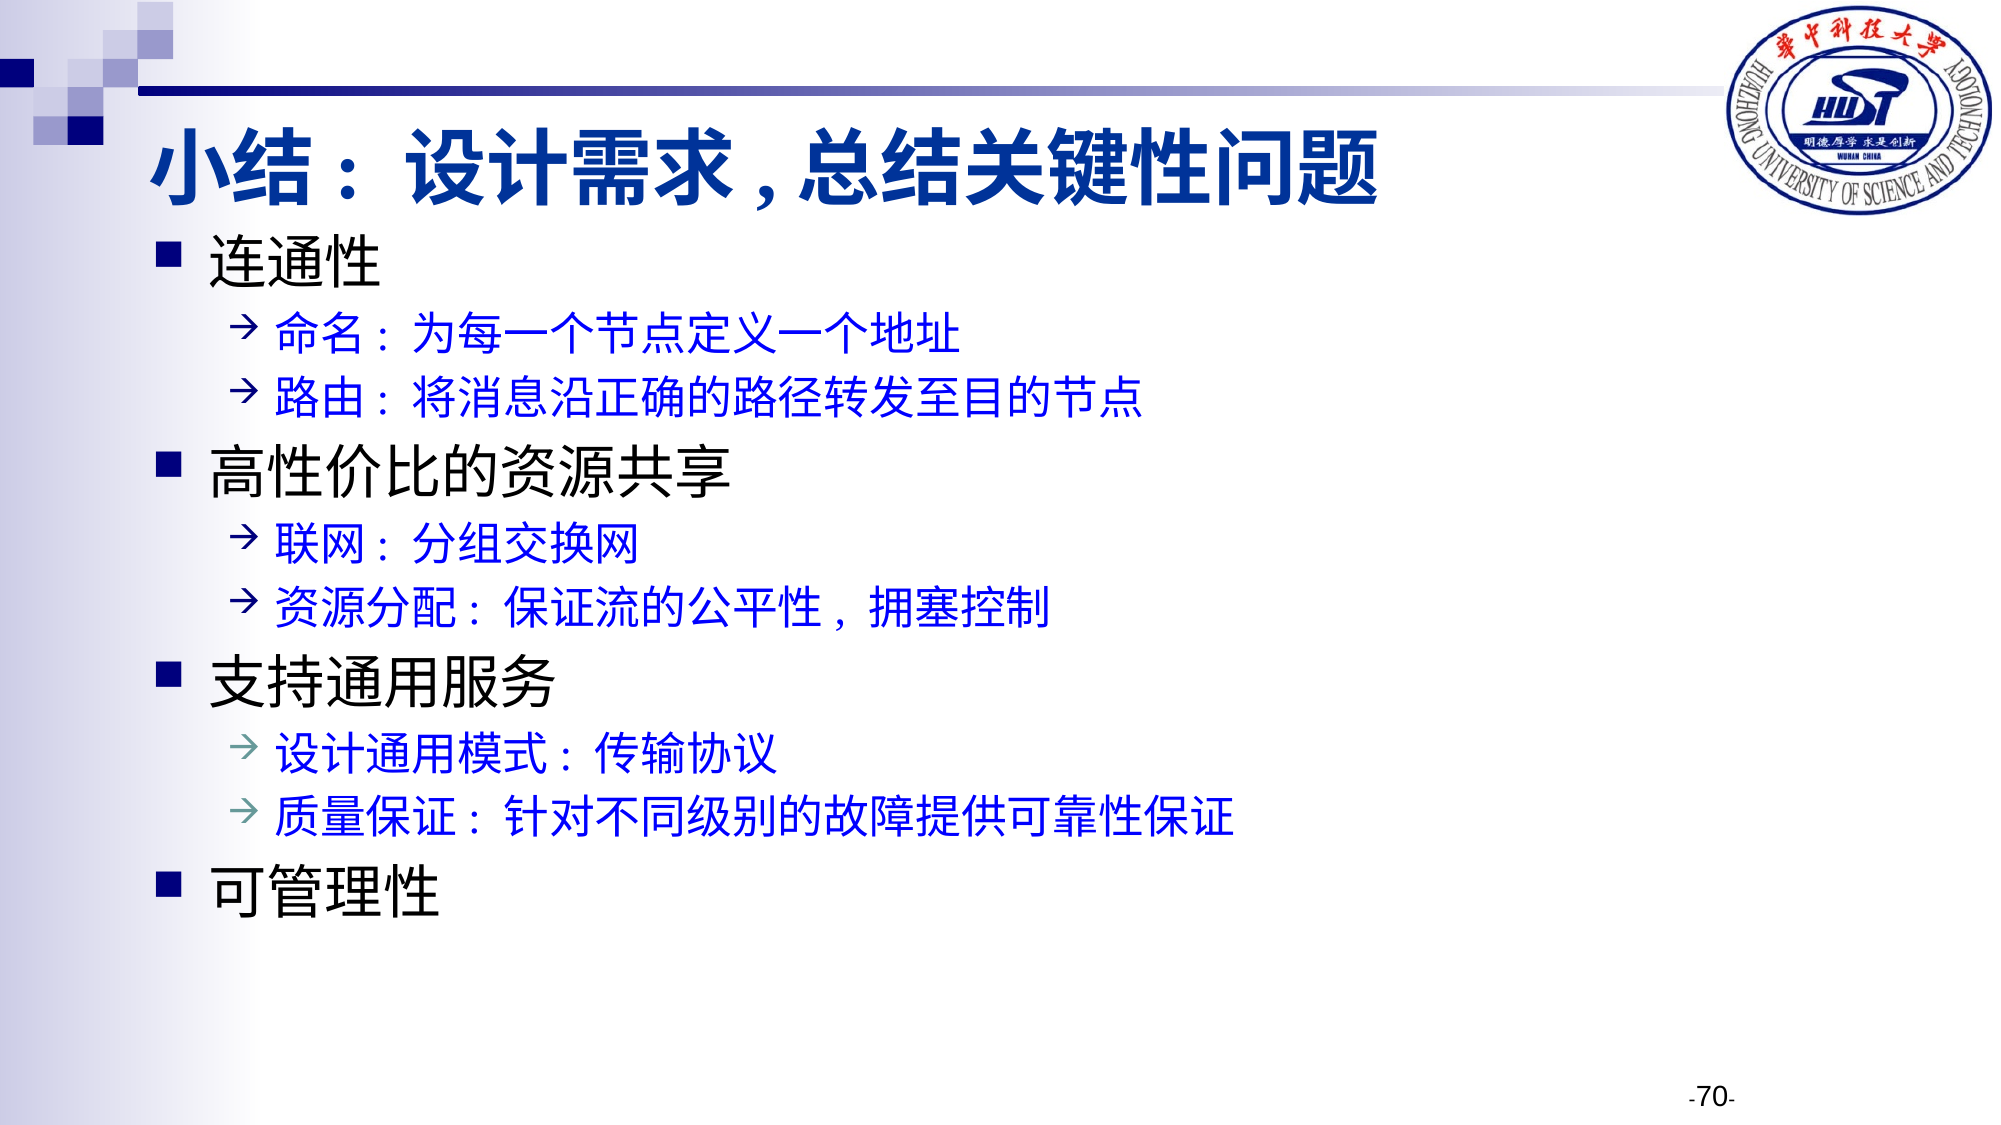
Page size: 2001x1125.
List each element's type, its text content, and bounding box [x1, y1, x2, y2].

text_box -70- [1400, 1092, 1750, 1125]
title 小结: 设计需求,总结关键性问题 [133, 112, 1733, 219]
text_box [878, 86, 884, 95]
list 连通性 命名: 为每一个节点定义一个地址 路由: 将消息沿正确的路径转发至目的节点 高性价比的资源共享 联网: 分组交换网 资源分配: 保证流的公平性, 拥塞控制 支持通用服务 设计通用模式: 传输协议 质量保证: 针对不同级别的故障提供可靠性保证 可管理性 [137, 217, 1780, 1092]
picture [1724, 1, 1993, 219]
